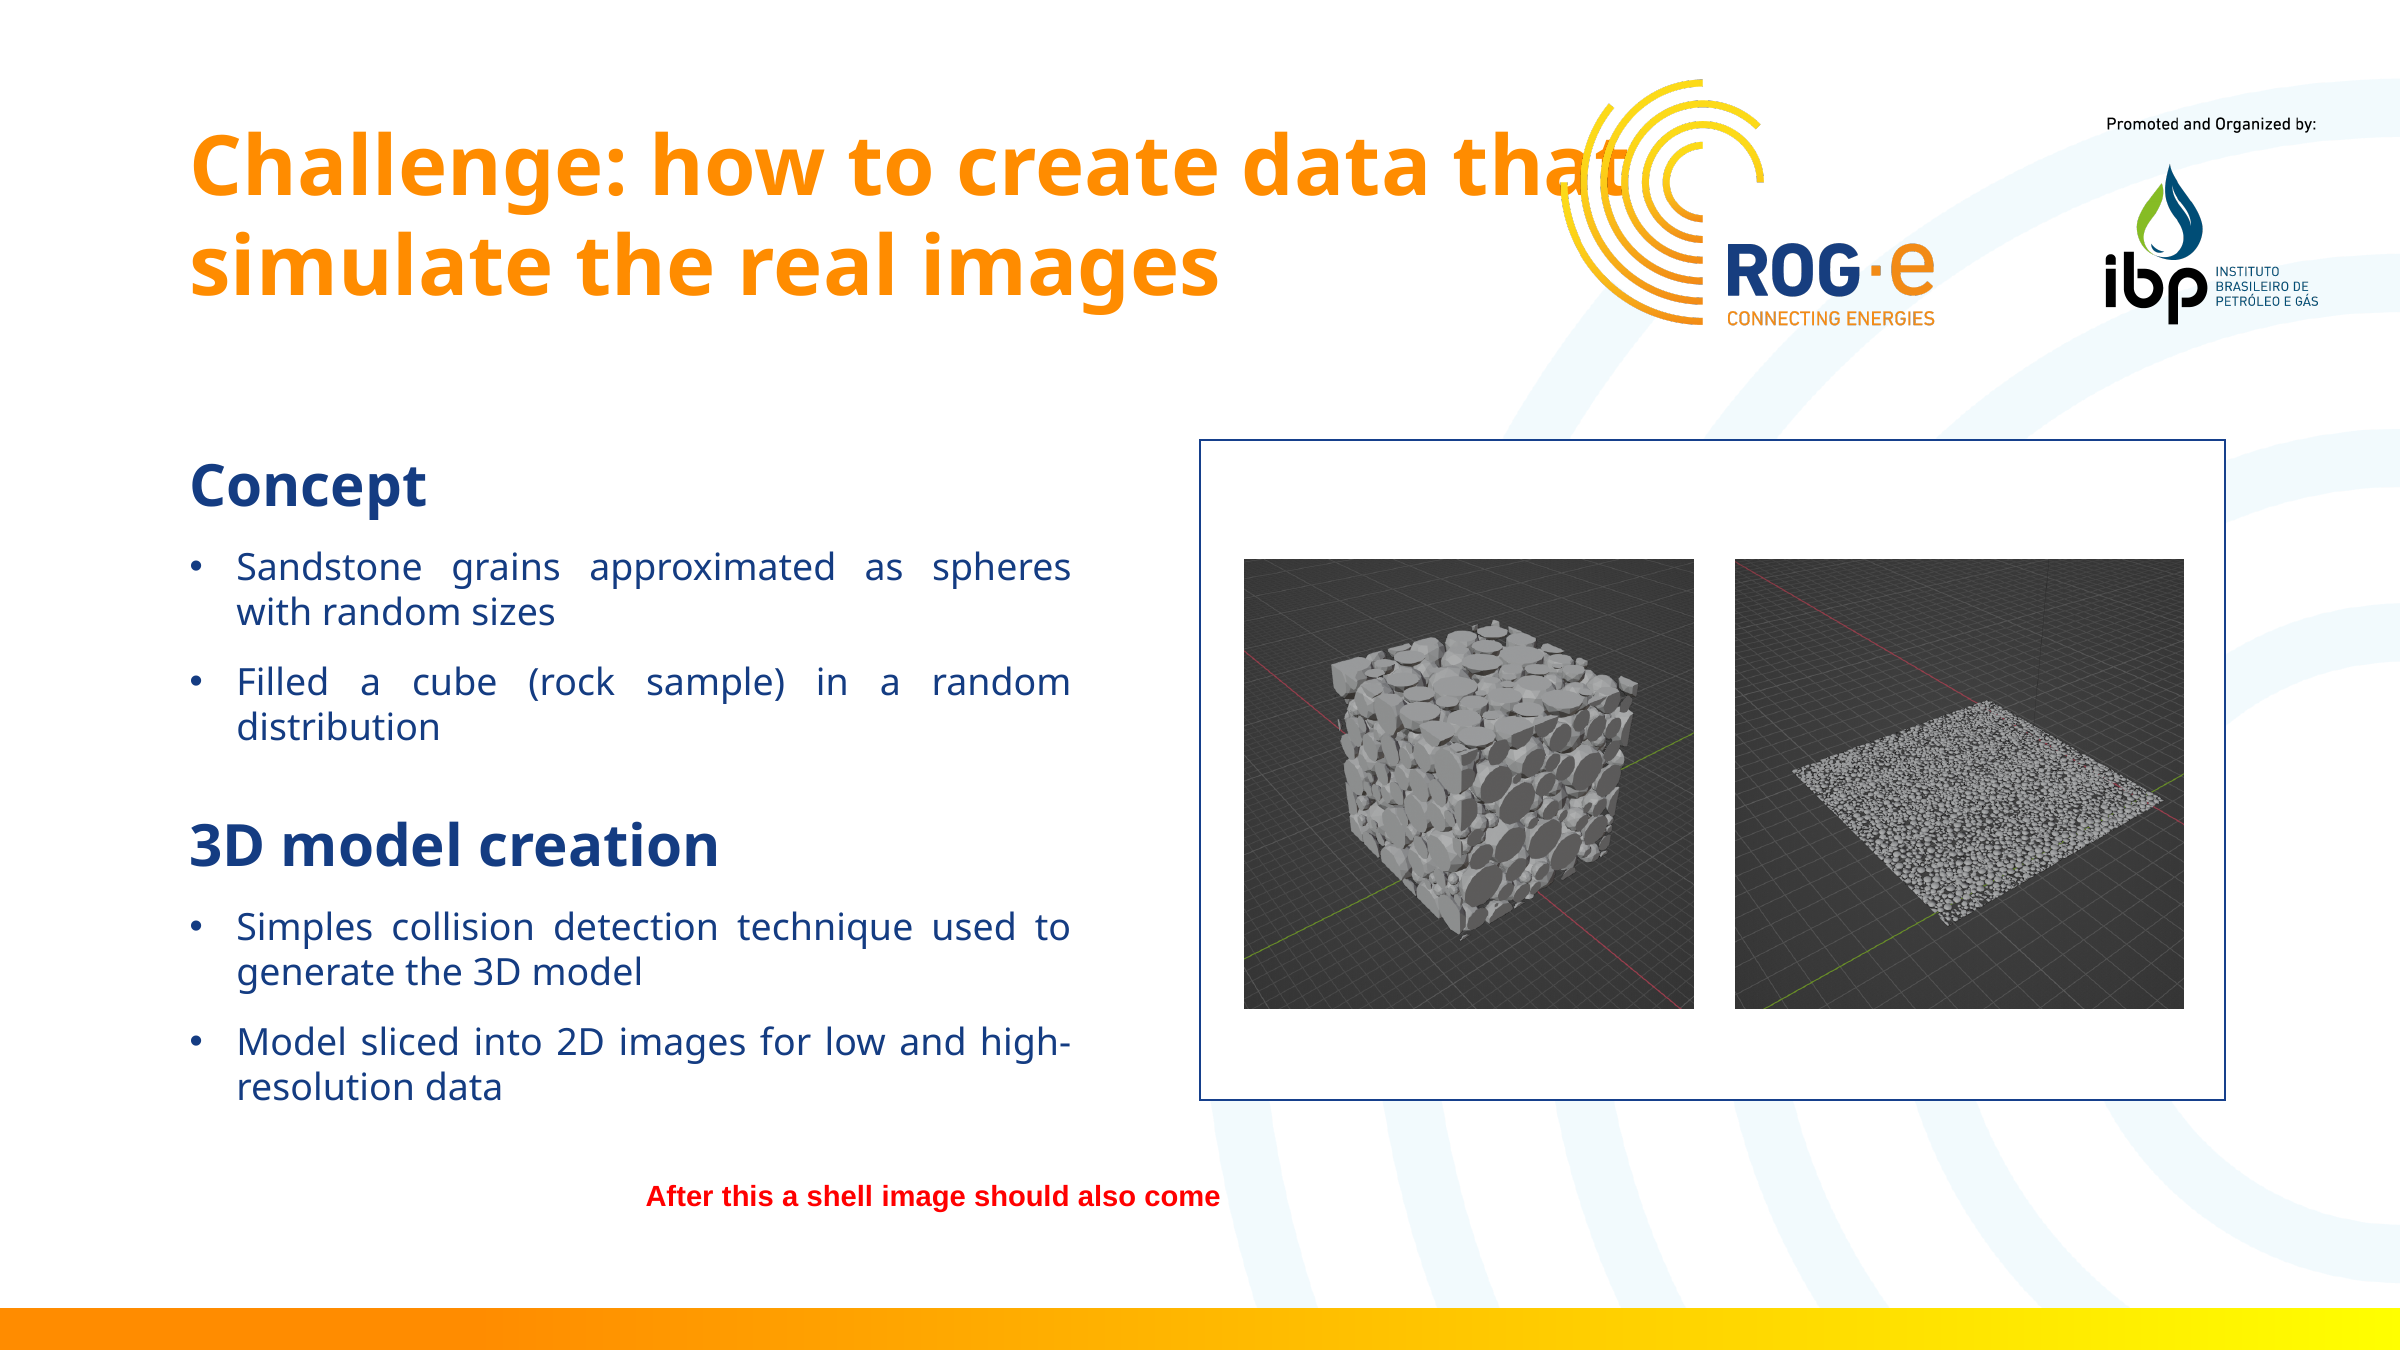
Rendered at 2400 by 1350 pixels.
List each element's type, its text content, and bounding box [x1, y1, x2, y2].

text_box [0, 1308, 1194, 1350]
text_box 3D model creation Simples collision detection technique used to generate the 3D model Model sliced into 2D images for low and high-resolution data [174, 800, 1088, 1116]
text_box After this a shell image should also come [630, 1169, 1194, 1220]
text_box Challenge: how to create data that simulate the real images [174, 105, 1194, 320]
picture [1199, 0, 2400, 1350]
text_box Concept Sandstone grains approximated as spheres with random sizes Filled a cube (rock sample) in a random distribution [174, 440, 1088, 756]
